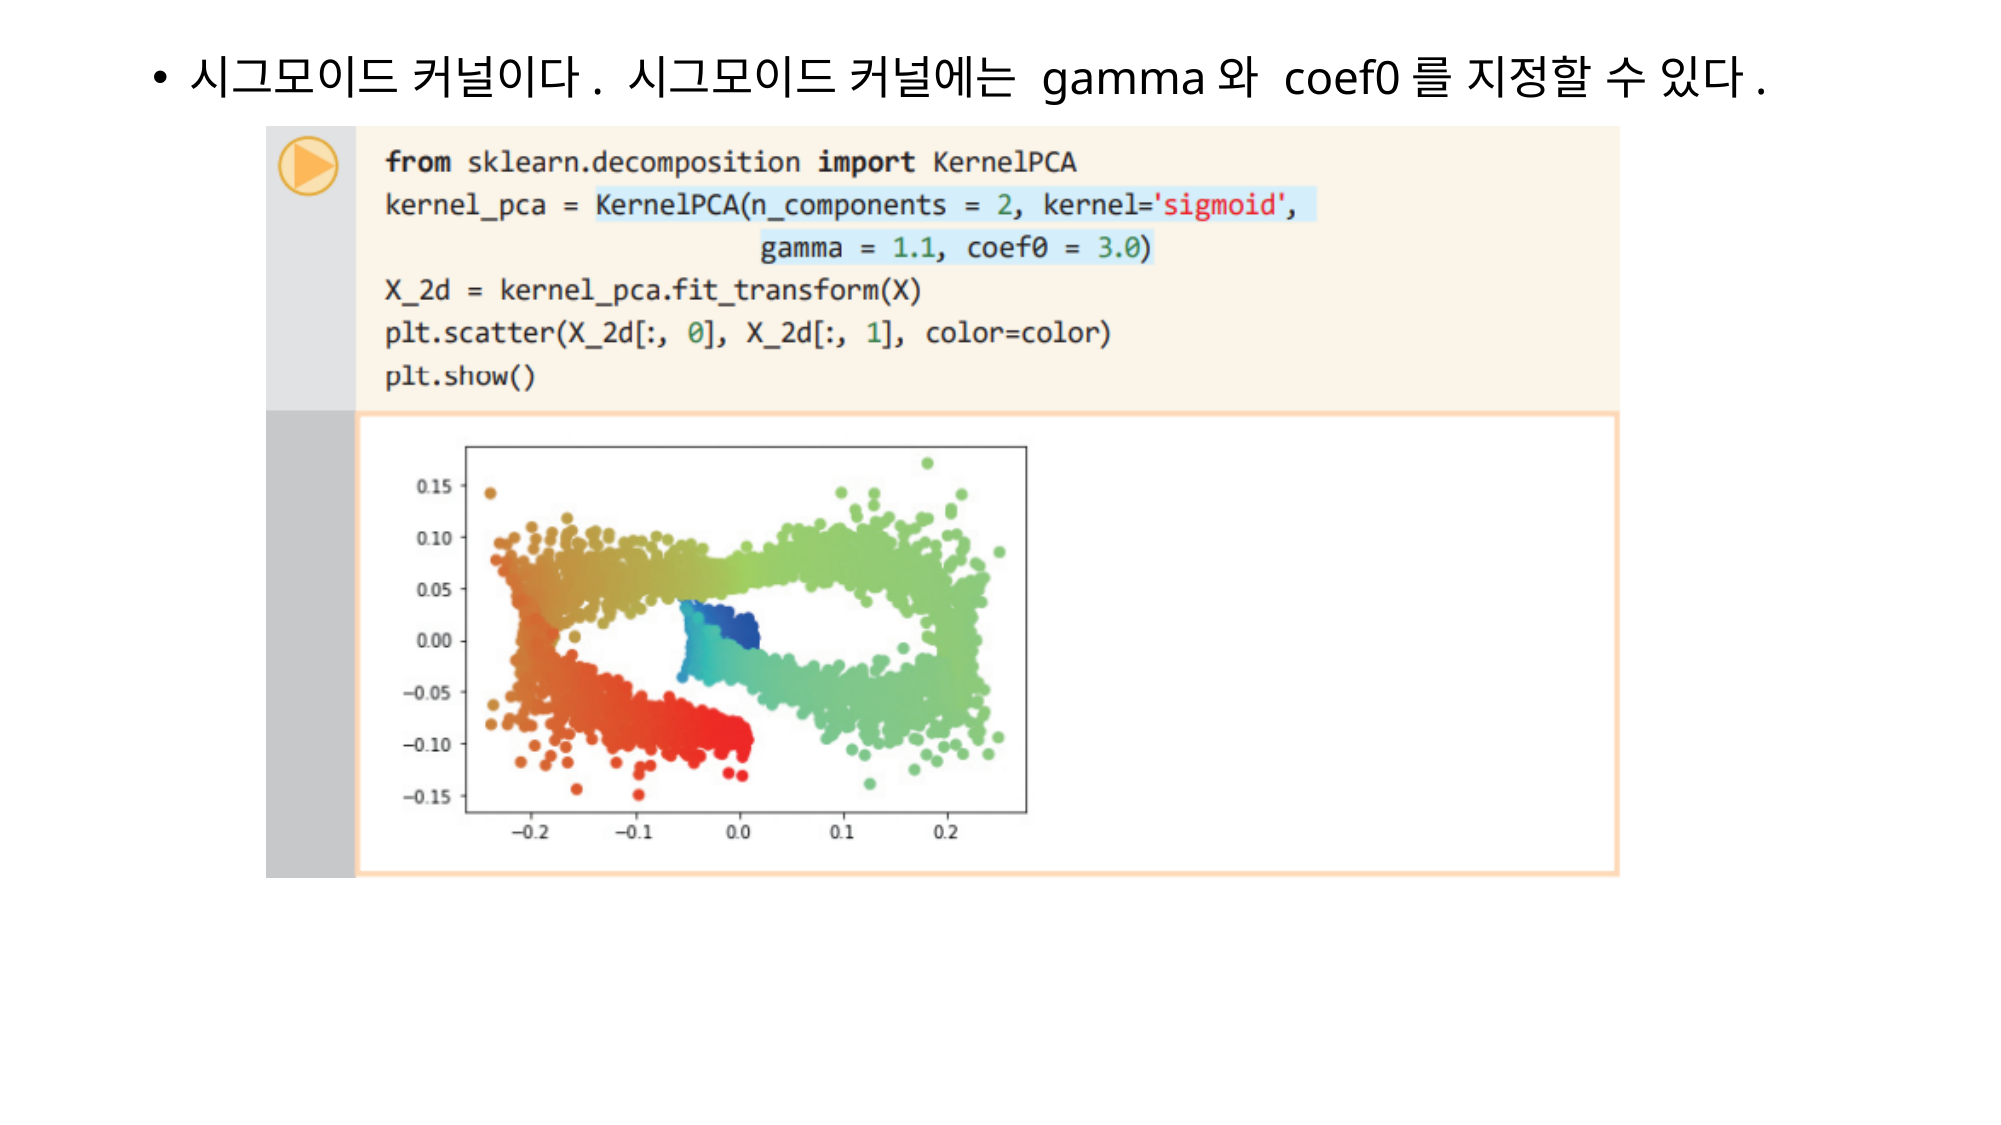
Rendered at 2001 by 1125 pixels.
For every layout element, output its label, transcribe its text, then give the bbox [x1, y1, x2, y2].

picture [266, 126, 1622, 878]
list 시그모이드 커널이다. 시그모이드 커널에는 gamma와 coef0를 지정할 수 있다. [137, 47, 1863, 1019]
